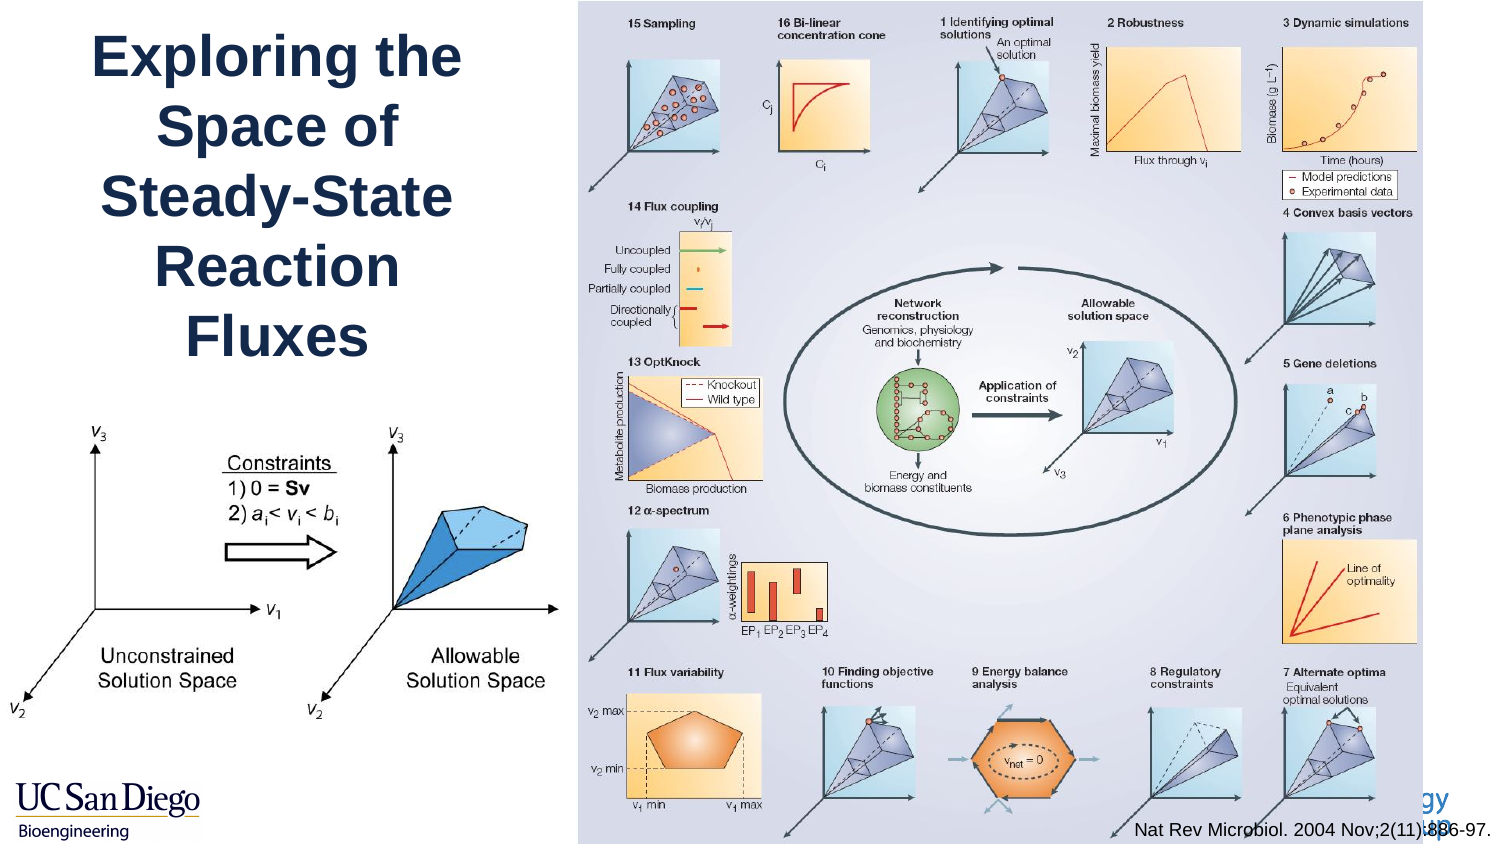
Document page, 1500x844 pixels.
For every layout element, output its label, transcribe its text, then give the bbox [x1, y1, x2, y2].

title Exploring the Space of Steady-State Reaction Fluxes [52, 38, 504, 348]
picture [12, 781, 202, 842]
picture [576, 0, 1451, 844]
text_box Nat Rev Microbiol. 2004 Nov;2(11):886-97. [1429, 802, 1500, 844]
picture [6, 422, 560, 724]
